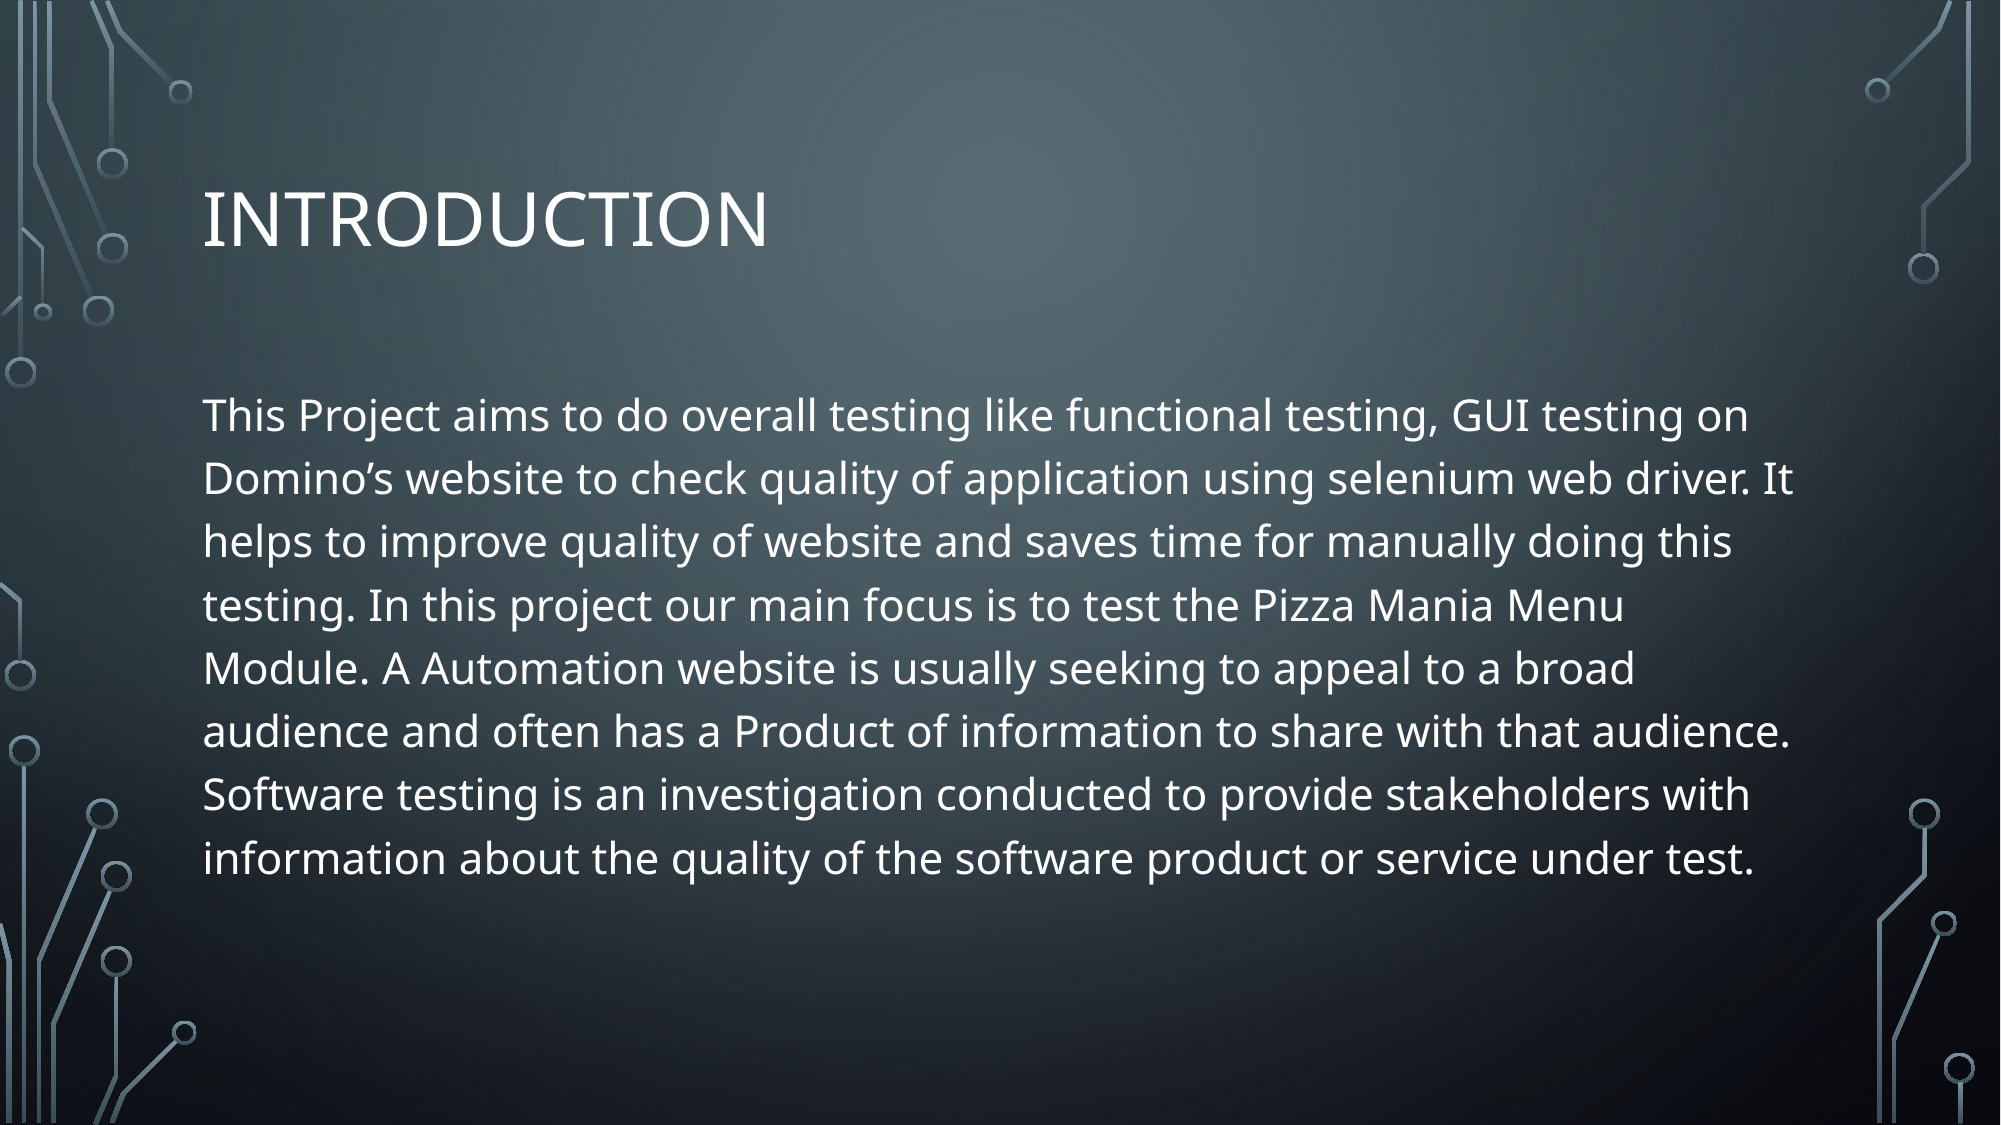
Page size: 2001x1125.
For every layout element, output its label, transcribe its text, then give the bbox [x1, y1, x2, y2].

list This Project aims to do overall testing like functional testing, GUI testing on Domino’s website to check quality of application using selenium web driver. It helps to improve quality of website and saves time for manually doing this testing. In this project our main focus is to test the Pizza Mania Menu Module. A Automation website is usually seeking to appeal to a broad audience and often has a Product of information to share with that audience. Software testing is an investigation conducted to provide stakeholders with information about the quality of the software product or service under test. [187, 369, 1813, 950]
title Introduction [187, 101, 1813, 344]
